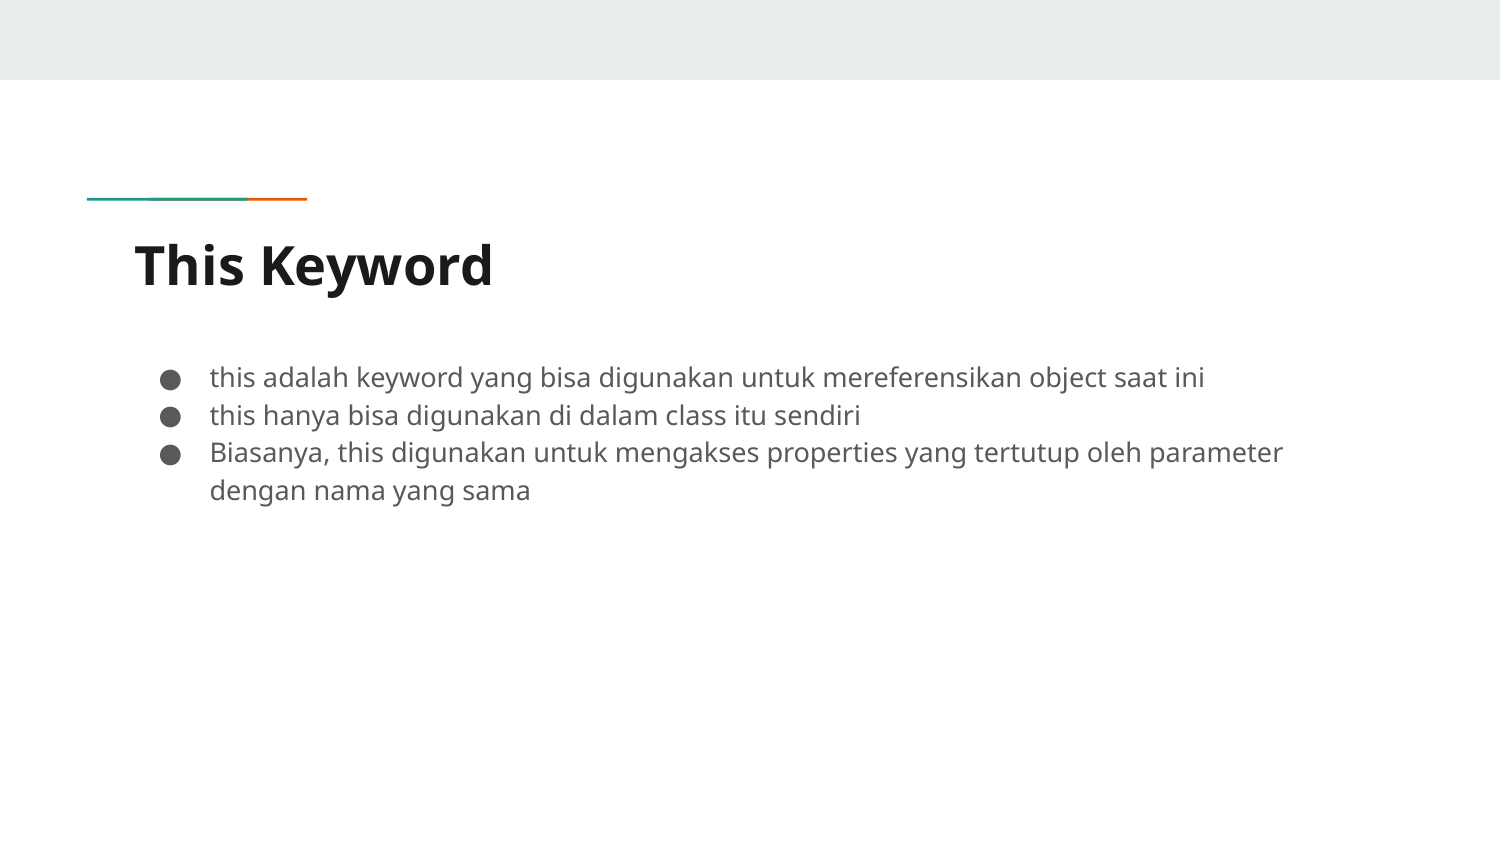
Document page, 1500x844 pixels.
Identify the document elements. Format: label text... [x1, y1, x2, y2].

list this adalah keyword yang bisa digunakan untuk mereferensikan object saat ini this hanya bisa digunakan di dalam class itu sendiri Biasanya, this digunakan untuk mengakses properties yang tertutup oleh parameter dengan nama yang sama [119, 341, 1381, 712]
title This Keyword [119, 216, 1381, 305]
